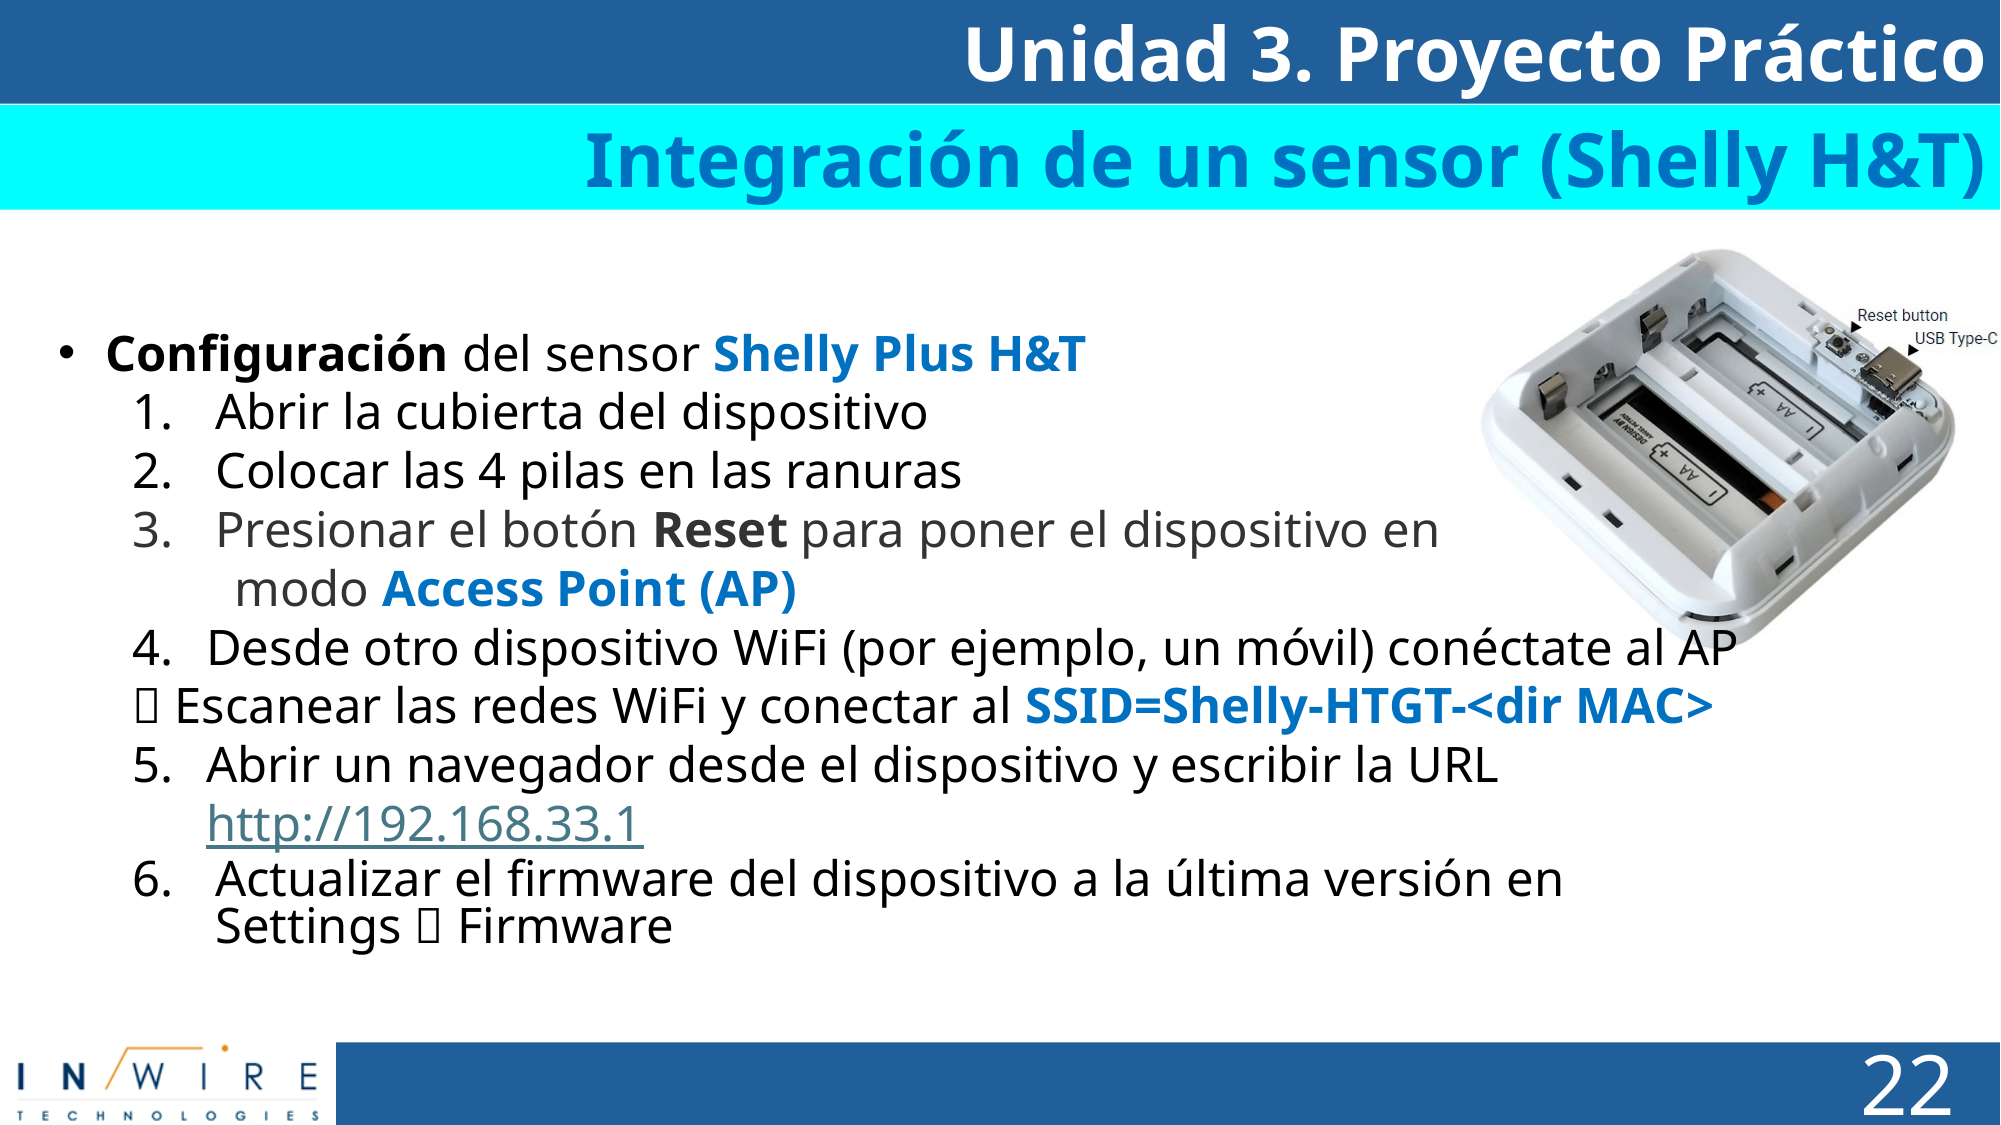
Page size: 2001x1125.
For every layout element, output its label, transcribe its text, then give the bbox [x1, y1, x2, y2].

list Configuración del sensor Shelly Plus H&T Abrir la cubierta del dispositivo Colocar las 4 pilas en las ranuras Presionar el botón Reset para poner el dispositivo en modo Access Point (AP) Desde otro dispositivo WiFi (por ejemplo, un móvil) conéctate al AP  Escanear las redes WiFi y conectar al SSID=Shelly-HTGT-<dir MAC> Abrir un navegador desde el dispositivo y escribir la URL http://192.168.33.1 Actualizar el firmware del dispositivo a la última versión en Settings  Firmware [43, 255, 1769, 970]
picture [0, 1037, 336, 1125]
text_box Unidad 3. Proyecto Práctico [0, 0, 2000, 104]
picture [1367, 66, 2000, 870]
text_box Integración de un sensor (Shelly H&T) [0, 104, 1367, 210]
